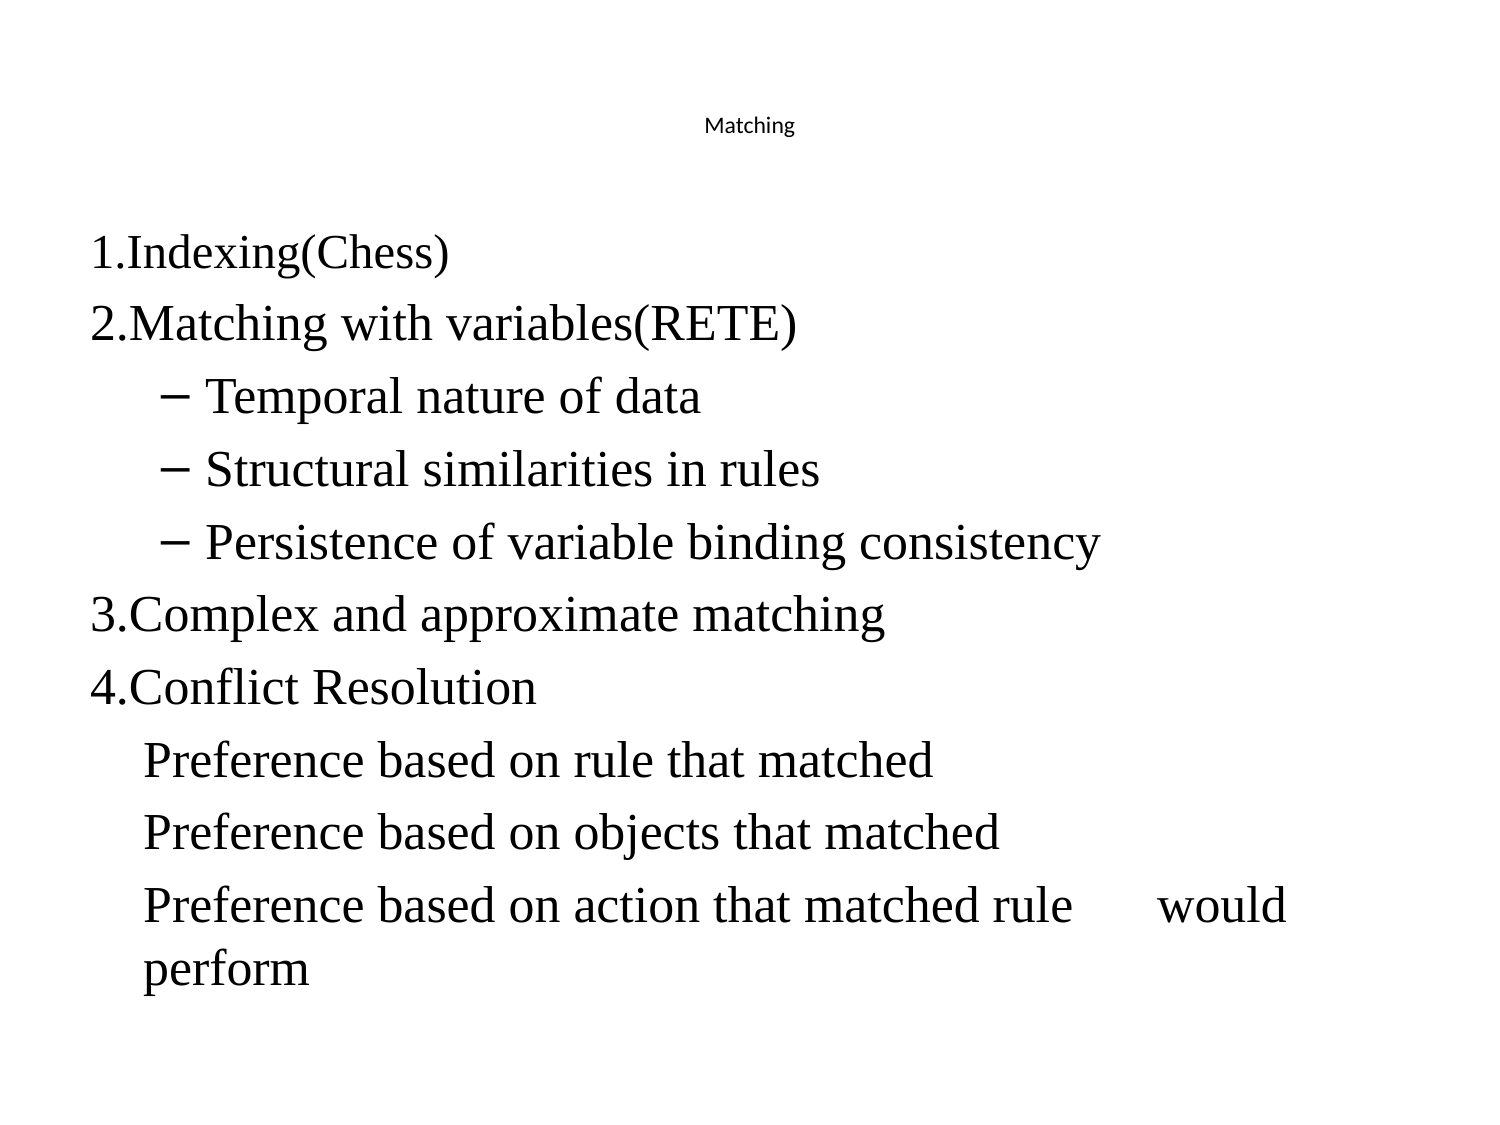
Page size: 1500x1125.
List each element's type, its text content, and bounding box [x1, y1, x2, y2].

list 1.Indexing(Chess) 2.Matching with variables(RETE) Temporal nature of data Structural similarities in rules Persistence of variable binding consistency 3.Complex and approximate matching 4.Conflict Resolution Preference based on rule that matched Preference based on objects that matched Preference based on action that matched rule would perform [75, 212, 1425, 1005]
title Matching [75, 45, 1425, 212]
